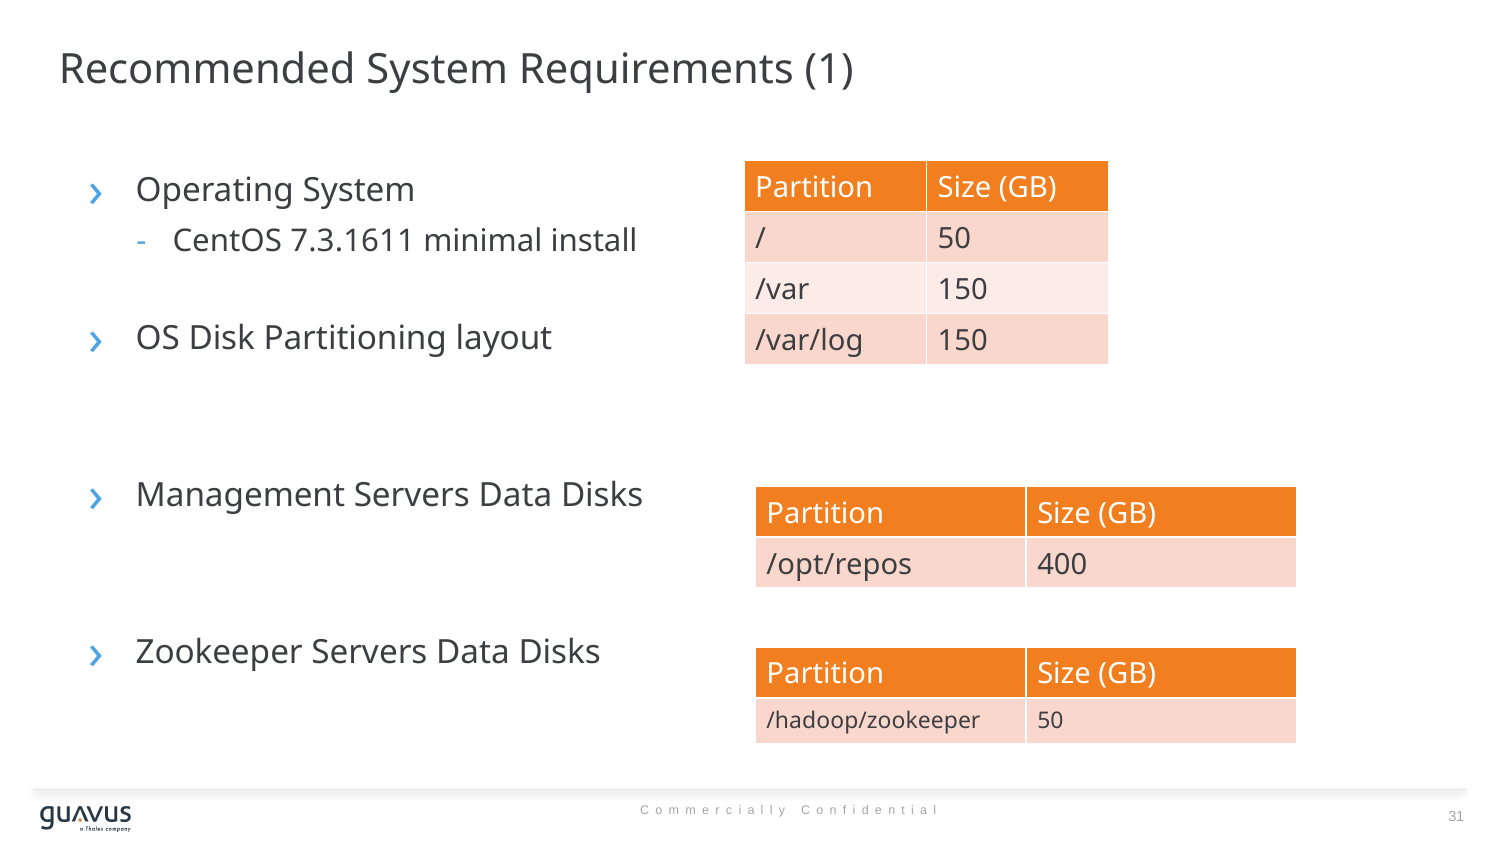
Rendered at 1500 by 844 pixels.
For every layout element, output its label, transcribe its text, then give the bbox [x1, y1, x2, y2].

table_header Size (GB) [1027, 487, 1296, 536]
table_cell 150 [927, 314, 1108, 364]
table_header Partition [756, 487, 1025, 536]
table_cell 50 [927, 212, 1108, 262]
table_cell / [745, 212, 926, 262]
table_header Size (GB) [927, 161, 1108, 211]
table_cell /var/log [745, 314, 926, 364]
table_cell 50 [1027, 699, 1296, 743]
table_cell /hadoop/zookeeper [756, 699, 1025, 743]
title Recommended System Requirements (1) [43, 10, 1467, 130]
table_header Partition [756, 648, 1025, 697]
table_cell 150 [927, 263, 1108, 313]
table_cell /opt/repos [756, 538, 1025, 587]
list Operating System CentOS 7.3.1611 minimal install OS Disk Partitioning layout Management Servers Data Disks Zookeeper Servers Data Disks [44, 160, 1444, 740]
table_header Size (GB) [1027, 648, 1296, 697]
table_cell 400 [1027, 538, 1296, 587]
table_header Partition [745, 161, 926, 211]
table_cell /var [745, 263, 926, 313]
picture [27, 796, 146, 841]
